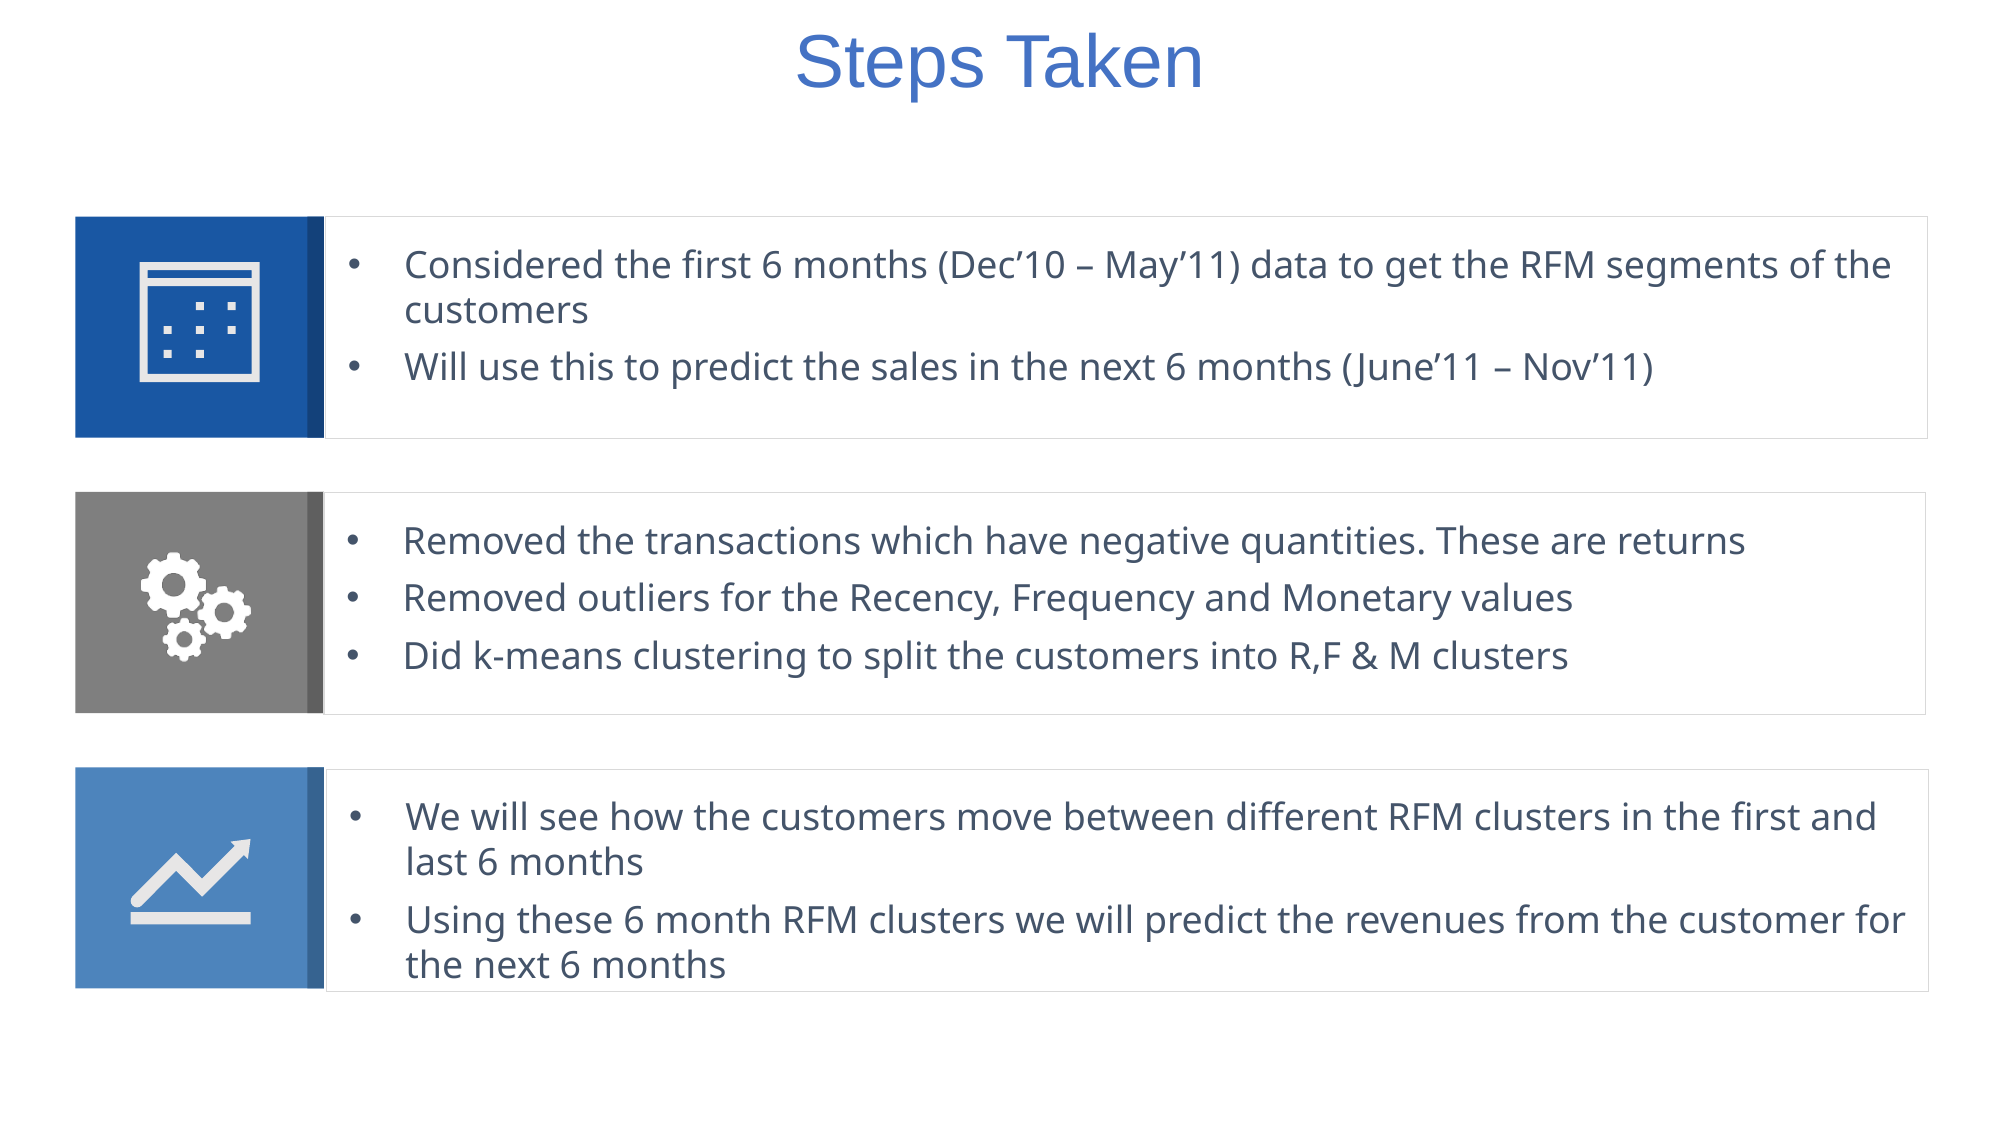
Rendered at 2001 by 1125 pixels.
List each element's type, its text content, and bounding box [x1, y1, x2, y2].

text_box [75, 767, 307, 989]
text_box [75, 216, 307, 438]
text_box Steps Taken [102, 29, 1898, 97]
text_box [75, 491, 307, 714]
text_box [130, 838, 251, 908]
text_box [139, 262, 260, 383]
text_box [307, 216, 324, 438]
text_box We will see how the customers move between different RFM clusters in the first and last 6 months Using these 6 month RFM clusters we will predict the revenues from the customer for the next 6 months [326, 769, 1929, 992]
text_box [307, 767, 324, 989]
text_box Removed the transactions which have negative quantities. These are returns Removed outliers for the Recency, Frequency and Monetary values Did k-means clustering to split the customers into R,F & M clusters [323, 492, 1926, 715]
text_box [307, 491, 324, 714]
picture [141, 552, 251, 662]
text_box Considered the first 6 months (Dec’10 – May’11) data to get the RFM segments of the customers Will use this to predict the sales in the next 6 months (June’11 – Nov’11) [325, 216, 1928, 439]
text_box [130, 912, 251, 925]
